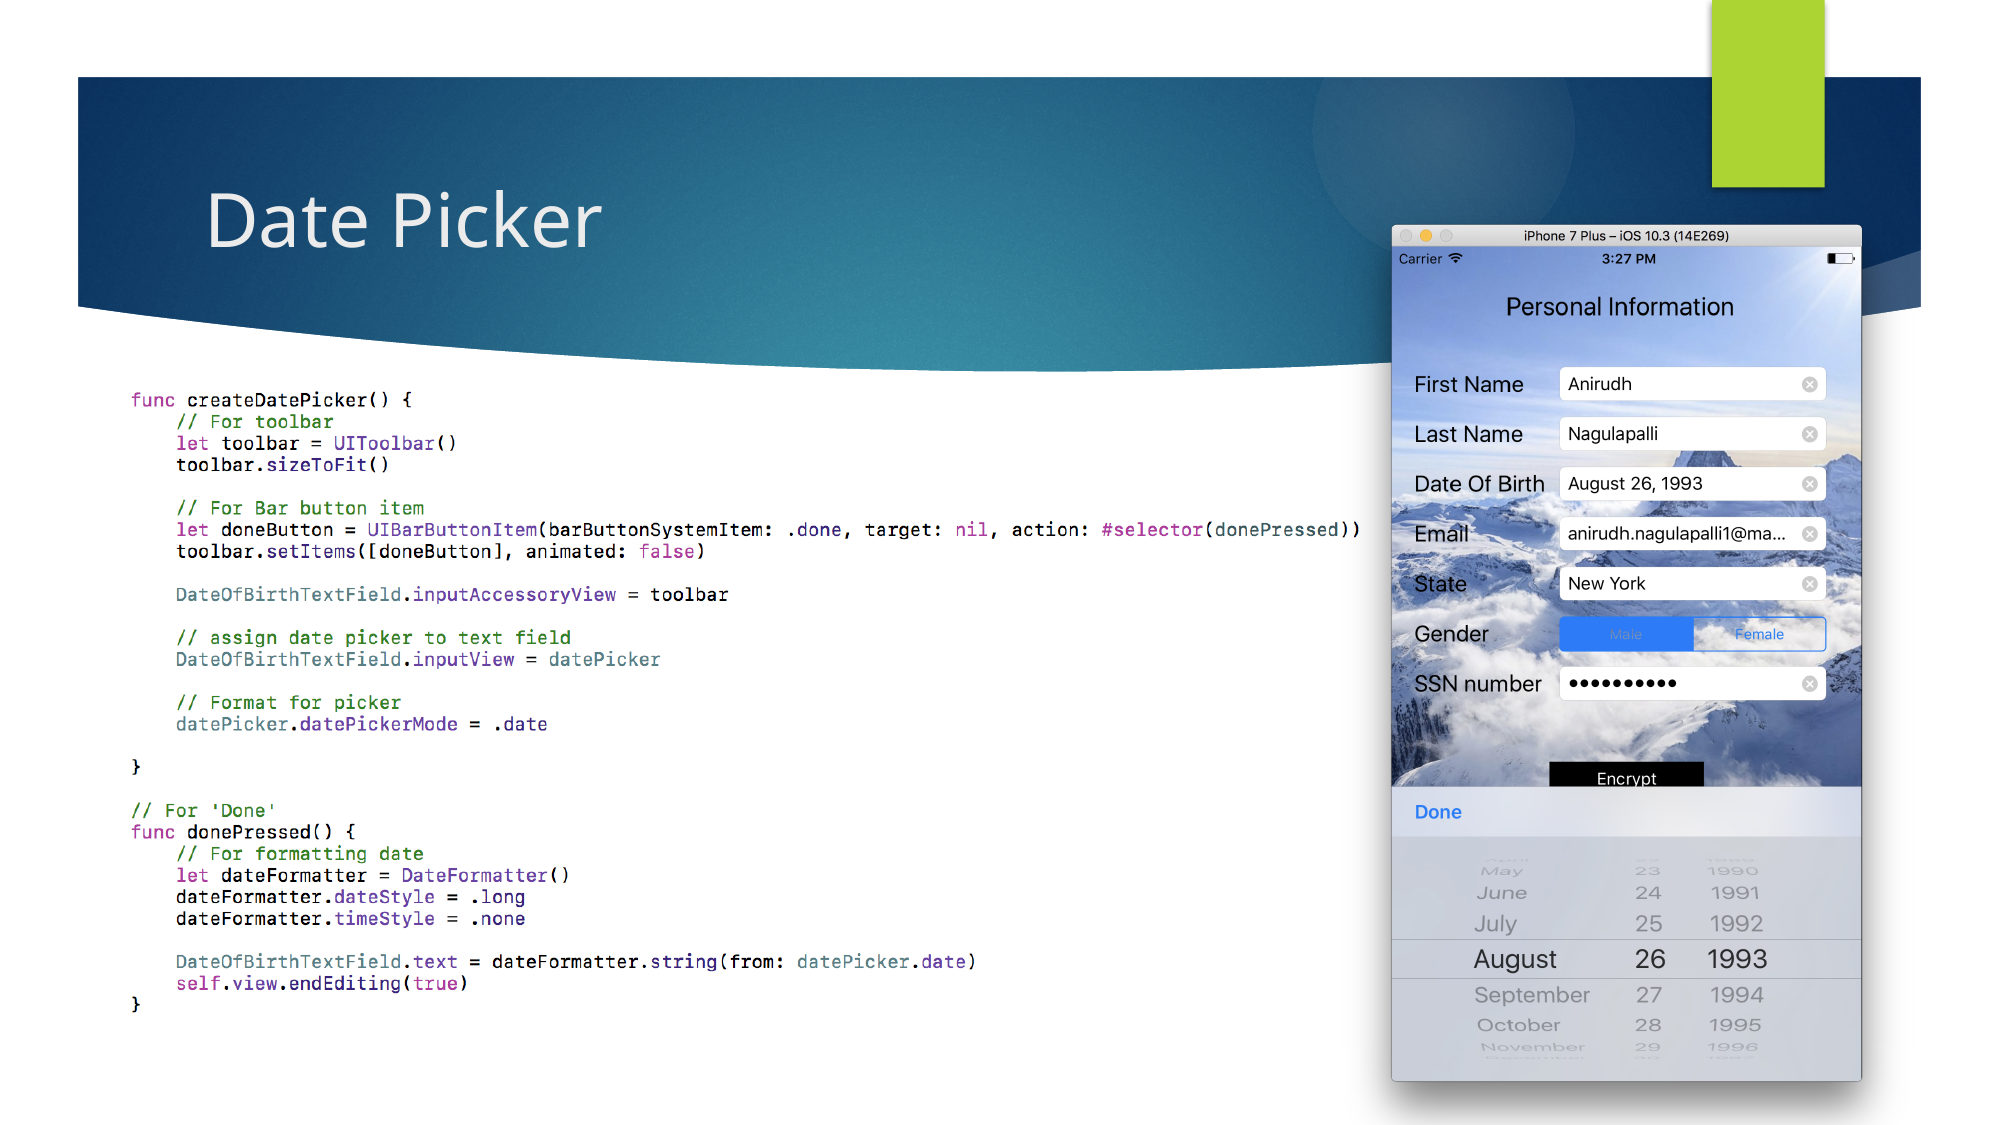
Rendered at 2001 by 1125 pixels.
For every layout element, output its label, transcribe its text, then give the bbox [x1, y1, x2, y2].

picture [90, 192, 1918, 1125]
title Date Picker [189, 159, 1627, 276]
